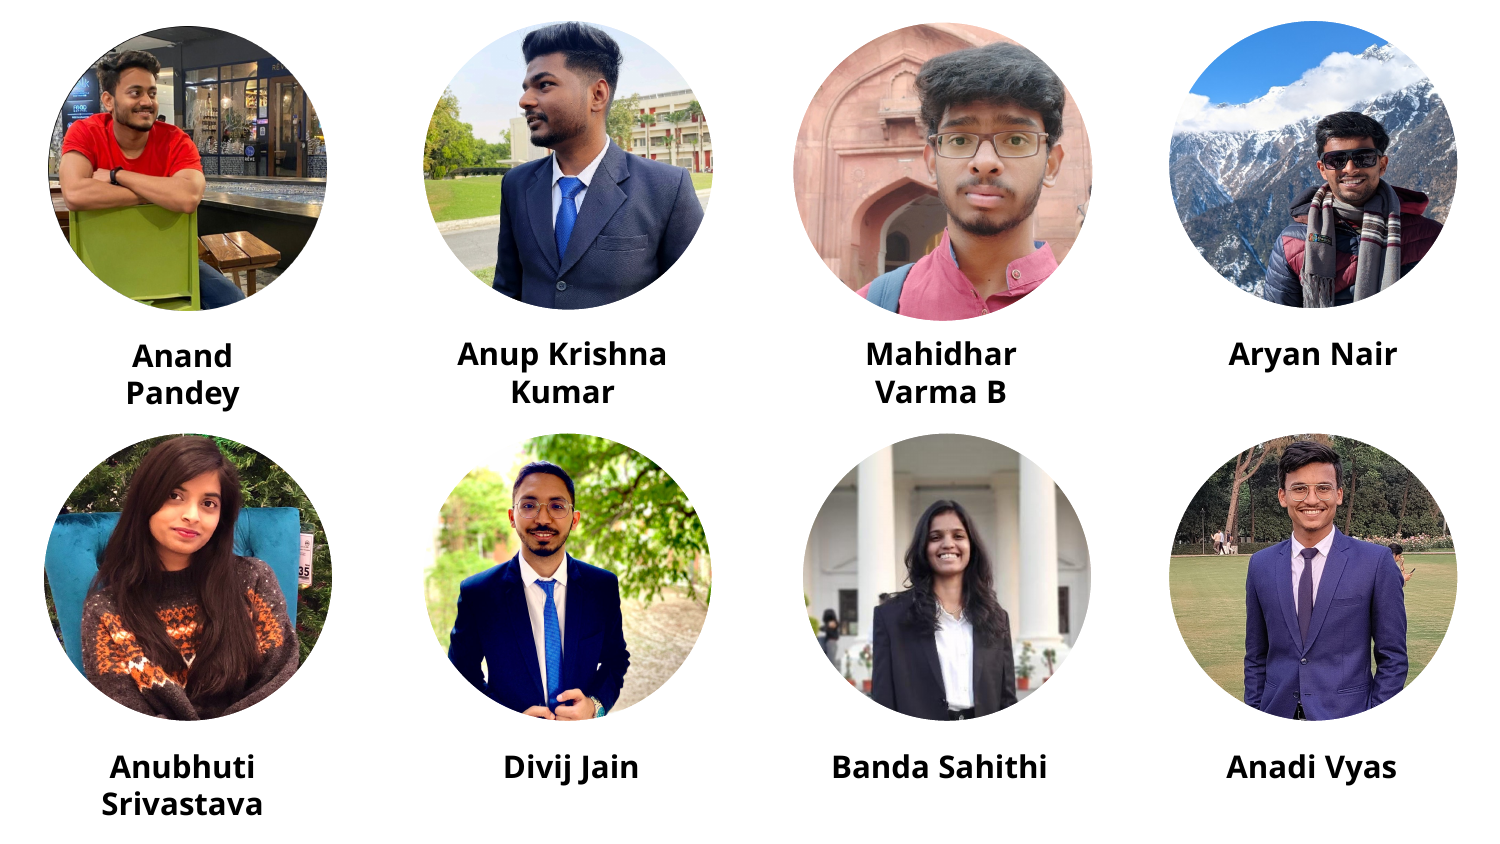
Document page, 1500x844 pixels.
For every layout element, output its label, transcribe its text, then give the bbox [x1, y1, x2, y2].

picture [421, 431, 714, 723]
picture [421, 19, 715, 312]
text_box Anadi Vyas [1185, 741, 1439, 837]
picture [1167, 19, 1460, 311]
text_box Anup Krishna Kumar [435, 328, 690, 424]
picture [42, 431, 334, 723]
picture [48, 26, 328, 312]
picture [1167, 431, 1460, 723]
picture [801, 431, 1093, 723]
text_box Anand Pandey [64, 330, 302, 413]
picture [791, 20, 1095, 323]
text_box Divij Jain [442, 741, 696, 837]
text_box Anubhuti Srivastava [55, 741, 310, 837]
text_box Aryan Nair [1186, 328, 1441, 424]
text_box Banda Sahithi [812, 741, 1067, 837]
text_box Mahidhar Varma B [814, 331, 1068, 424]
